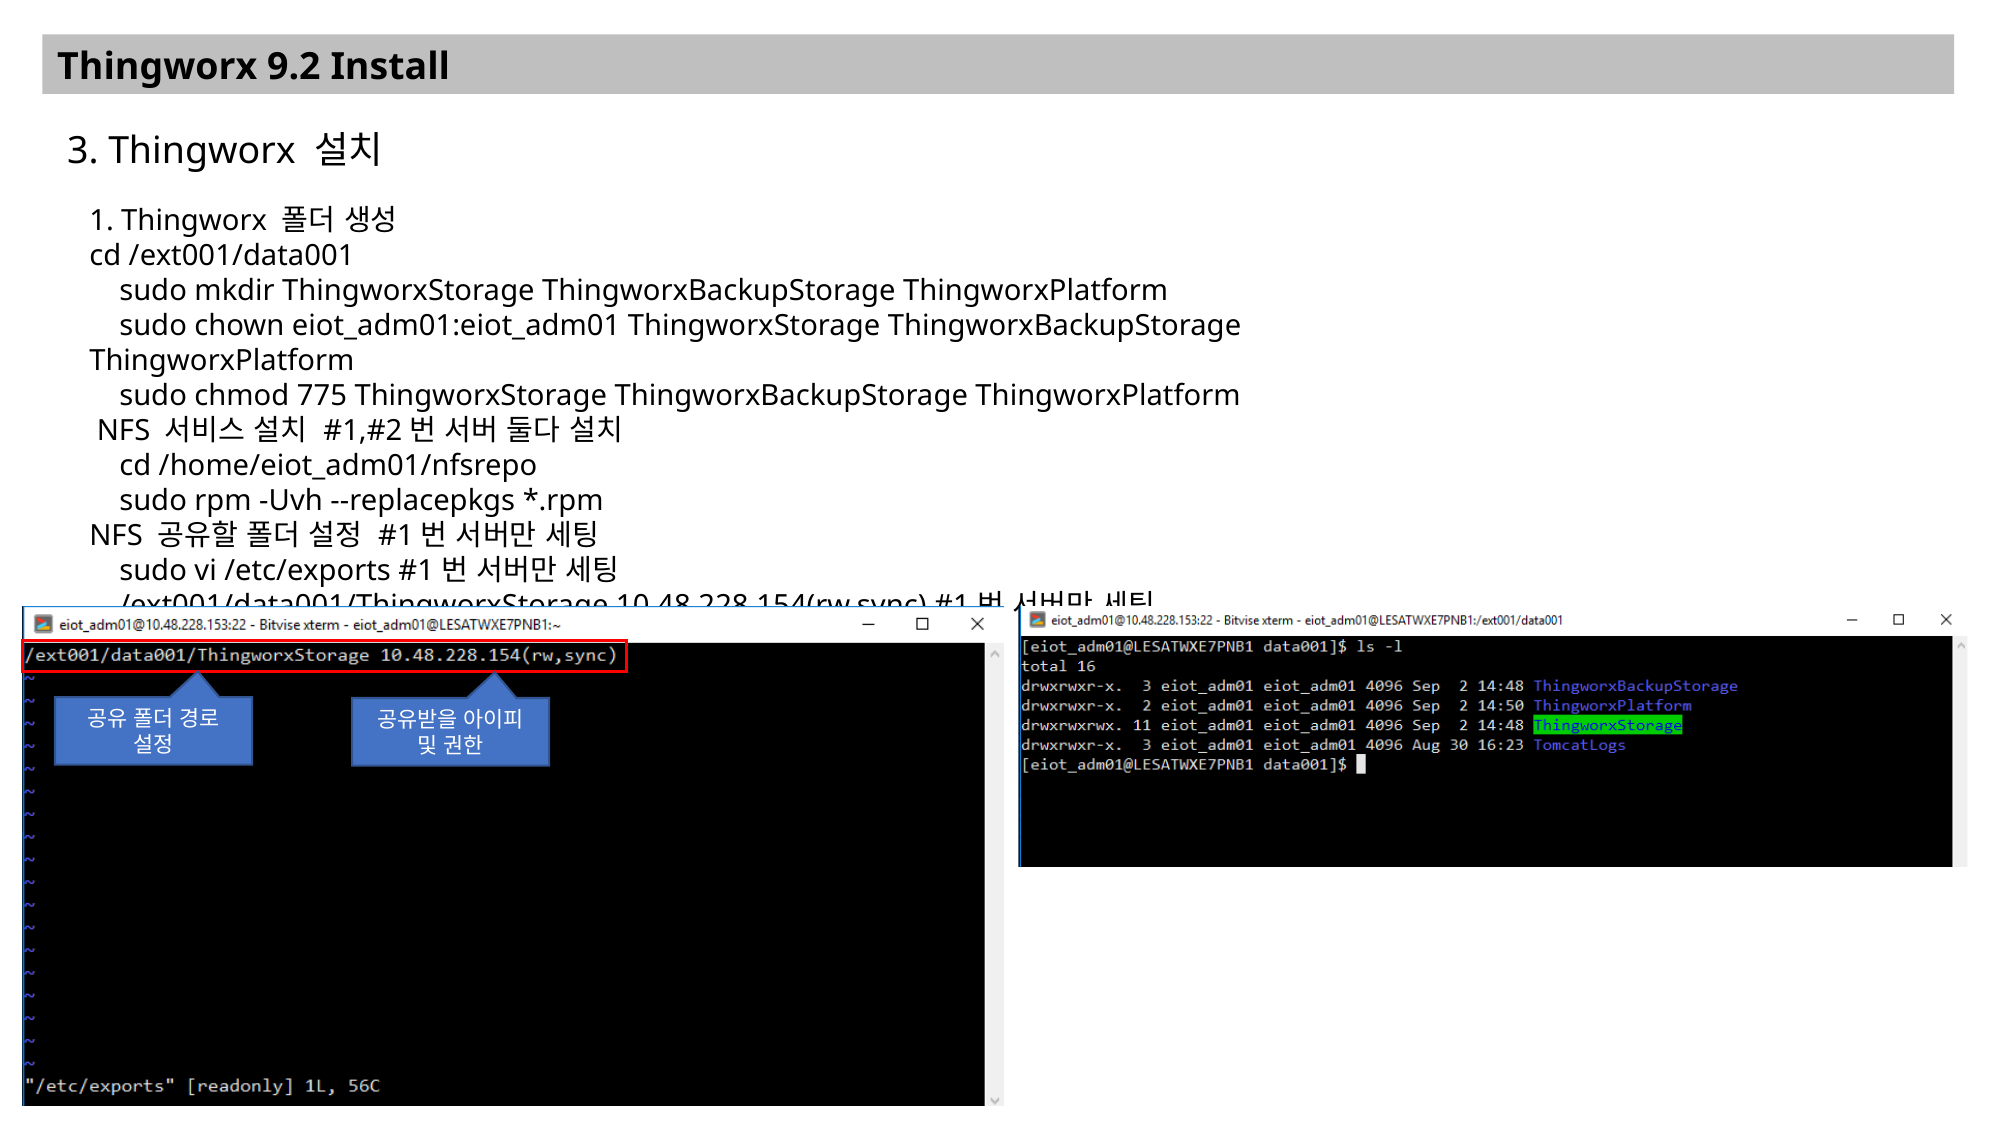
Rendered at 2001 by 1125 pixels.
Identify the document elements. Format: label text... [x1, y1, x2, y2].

text_box 1. Thingworx 폴더 생성 cd /ext001/data001 sudo mkdir ThingworxStorage ThingworxBackupStorage ThingworxPlatform sudo chown eiot_adm01:eiot_adm01 ThingworxStorage ThingworxBackupStorage ThingworxPlatform sudo chmod 775 ThingworxStorage ThingworxBackupStorage ThingworxPlatform NFS 서비스 설치 #1,#2번 서버 둘다 설치 cd /home/eiot_adm01/nfsrepo sudo rpm -Uvh --replacepkgs *.rpm NFS 공유할 폴더 설정 #1번 서버만 세팅 sudo vi /etc/exports #1번 서버만 세팅 /ext001/data001/ThingworxStorage 10.48.228.154(rw,sync) #1번 서버만 세팅 [74, 194, 1525, 629]
text_box 3. Thingworx 설치 [52, 119, 399, 179]
text_box Thingworx 9.2 Install [42, 34, 1955, 94]
picture [1018, 606, 1968, 867]
picture [22, 606, 1004, 1106]
